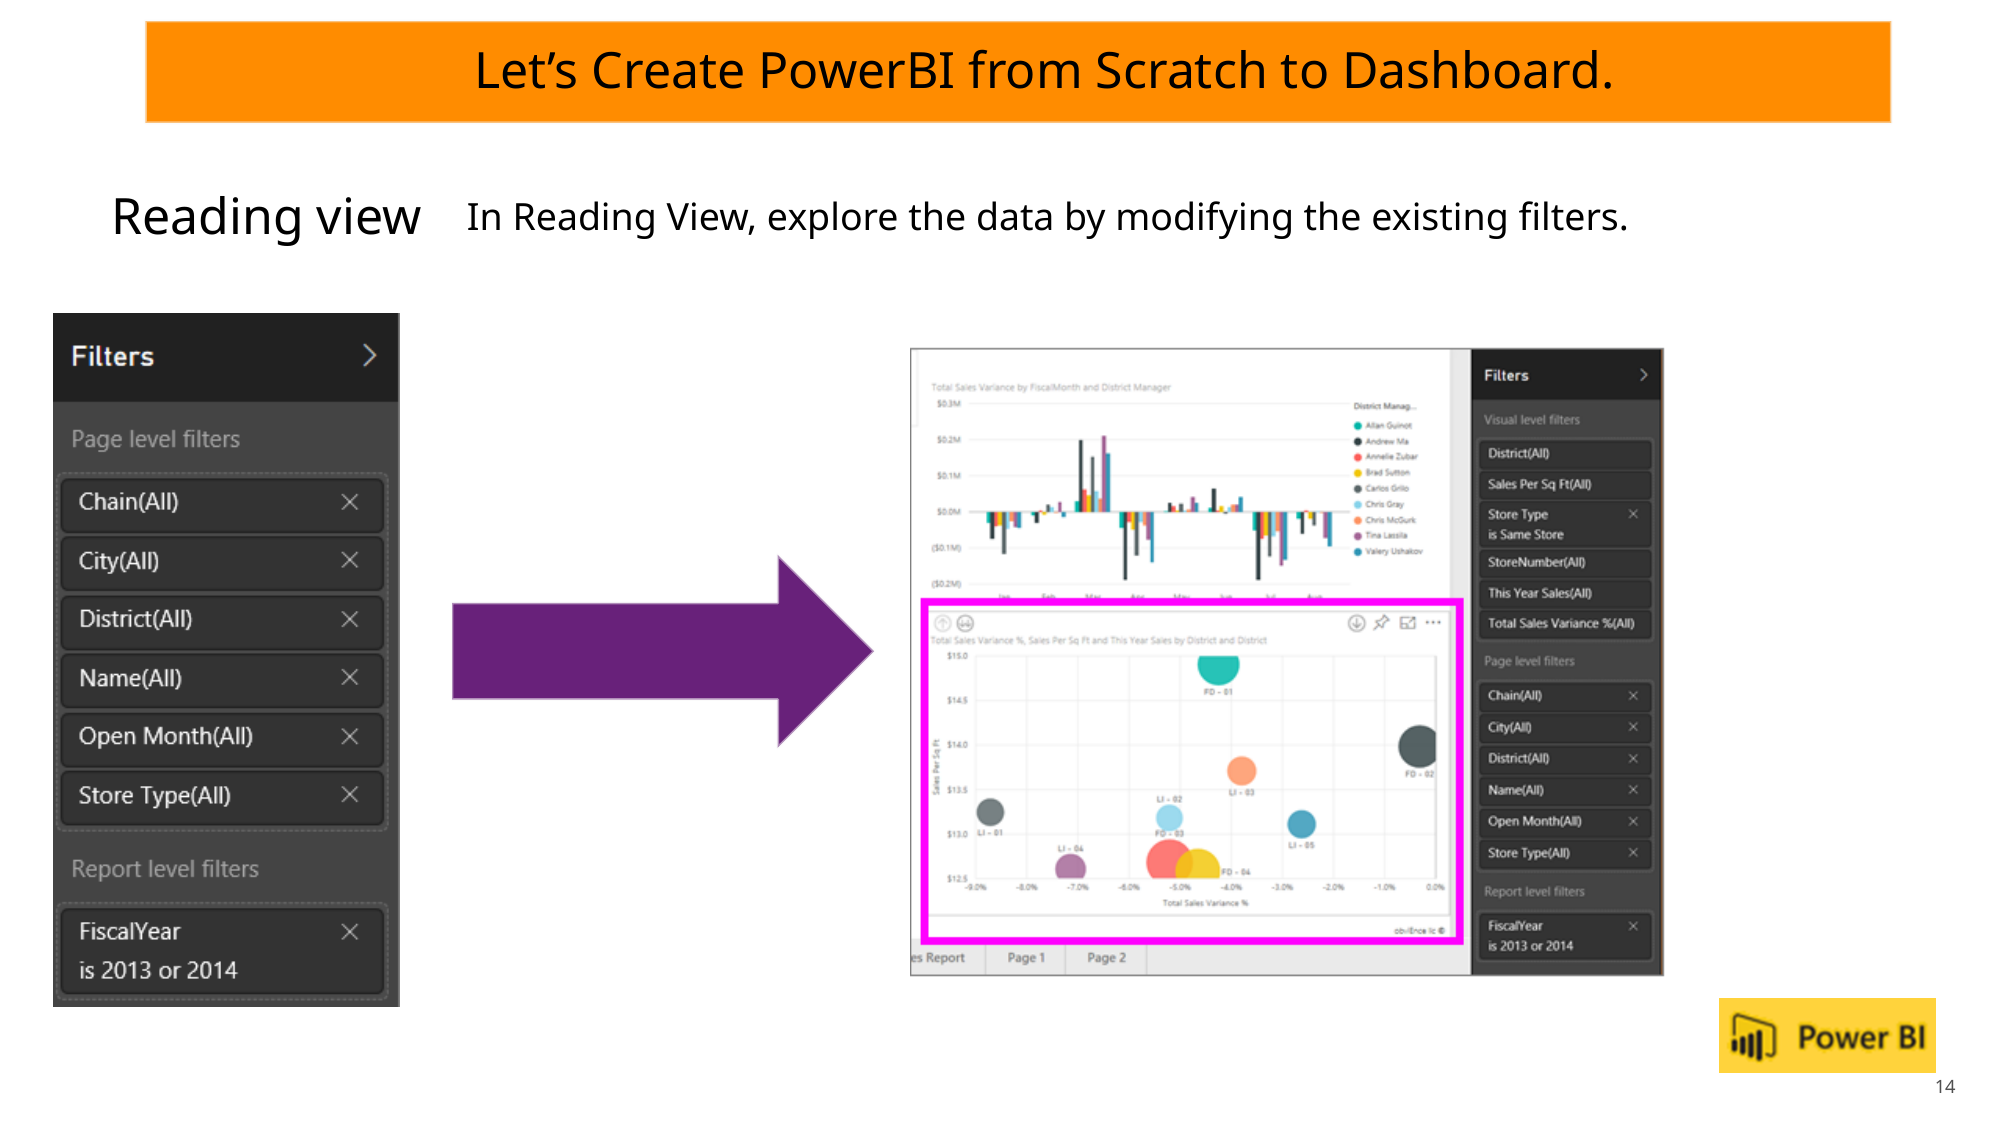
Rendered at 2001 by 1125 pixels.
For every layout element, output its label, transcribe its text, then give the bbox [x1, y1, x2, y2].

slide_number 14 [1864, 1076, 1956, 1099]
text_box [450, 553, 876, 750]
picture [1719, 998, 1936, 1073]
text_box Reading view [81, 167, 1936, 269]
text_box In Reading View, explore the data by modifying the existing filters. [452, 185, 1813, 246]
picture [53, 312, 400, 1008]
text_box Let’s Create PowerBI from Scratch to Dashboard. [144, 20, 1893, 124]
picture [910, 341, 1669, 979]
